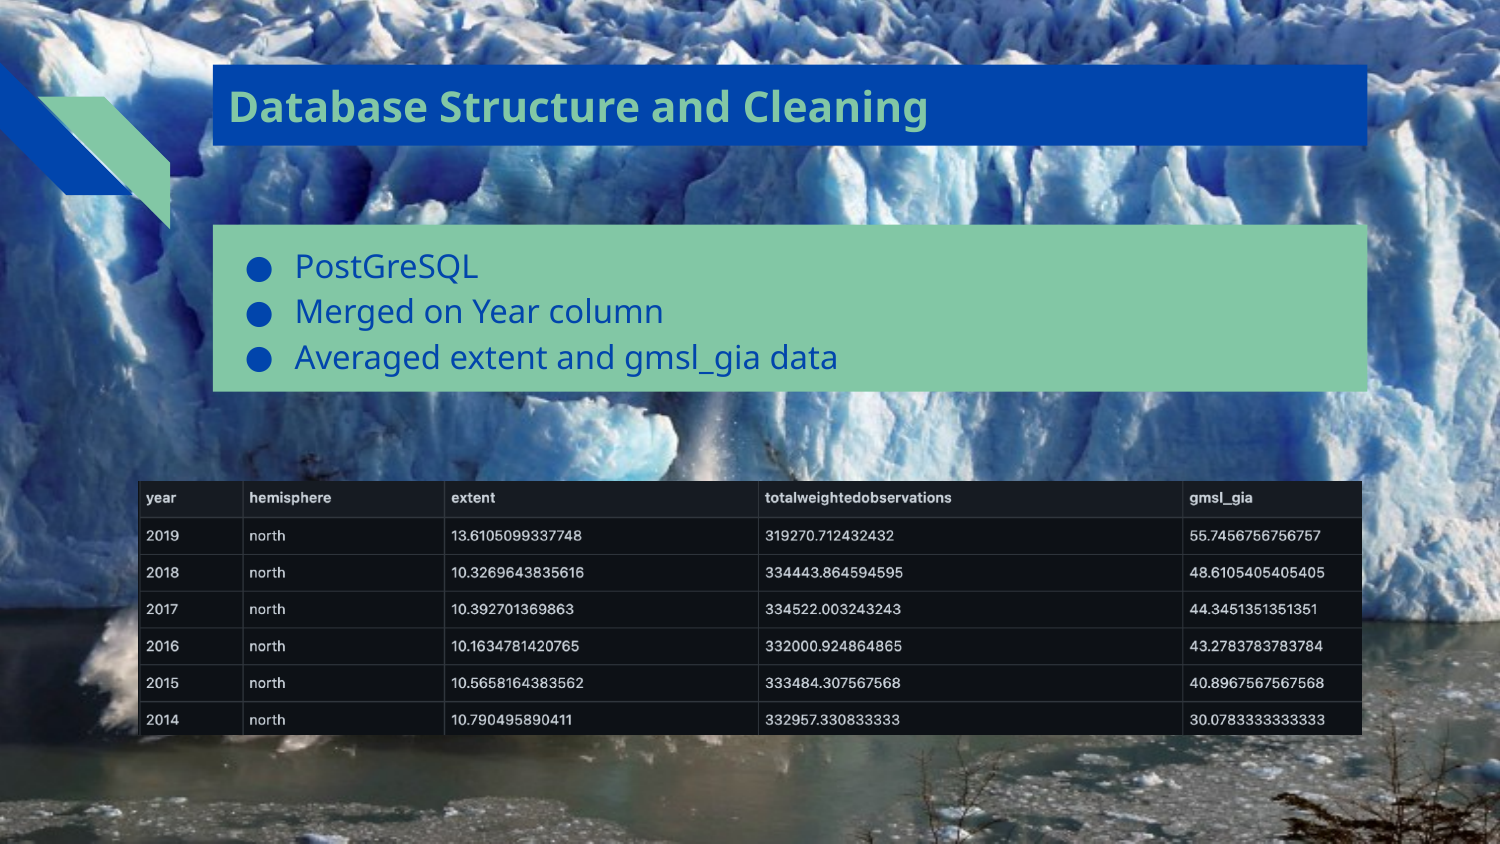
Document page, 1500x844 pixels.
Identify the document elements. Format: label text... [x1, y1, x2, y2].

list PostGreSQL Merged on Year column Averaged extent and gmsl_gia data [212, 224, 1368, 392]
title Database Structure and Cleaning [212, 64, 1368, 146]
picture [0, 0, 1500, 844]
